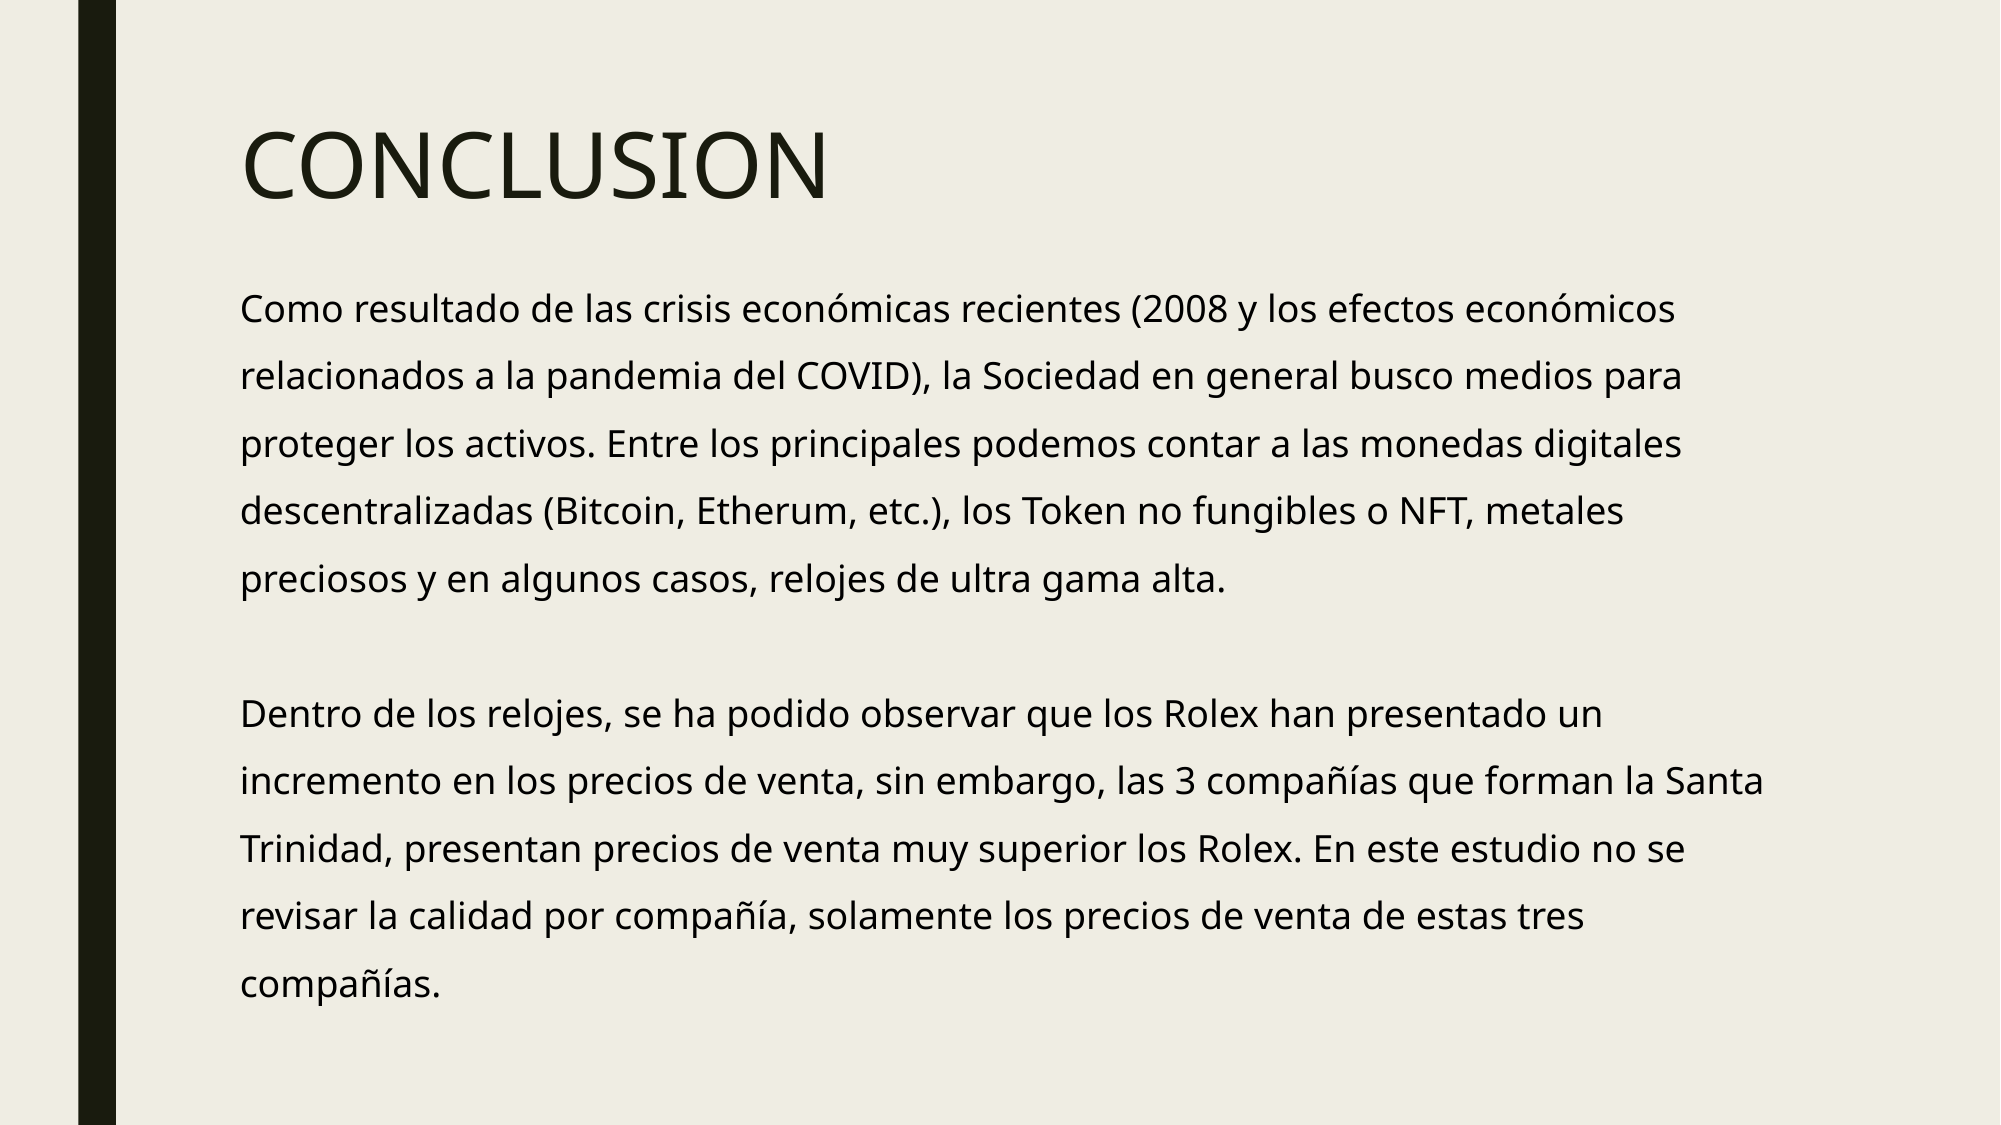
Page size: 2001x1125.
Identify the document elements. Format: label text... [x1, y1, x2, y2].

text_box Como resultado de las crisis económicas recientes (2008 y los efectos económicos relacionados a la pandemia del COVID), la Sociedad en general busco medios para proteger los activos. Entre los principales podemos contar a las monedas digitales descentralizadas (Bitcoin, Etherum, etc.), los Token no fungibles o NFT, metales preciosos y en algunos casos, relojes de ultra gama alta. Dentro de los relojes, se ha podido observar que los Rolex han presentado un incremento en los precios de venta, sin embargo, las 3 compañías que forman la Santa Trinidad, presentan precios de venta muy superior los Rolex. En este estudio no se revisar la calidad por compañía, solamente los precios de venta de estas tres compañías. [224, 254, 1781, 1058]
title CONCLUSION [225, 112, 1800, 263]
